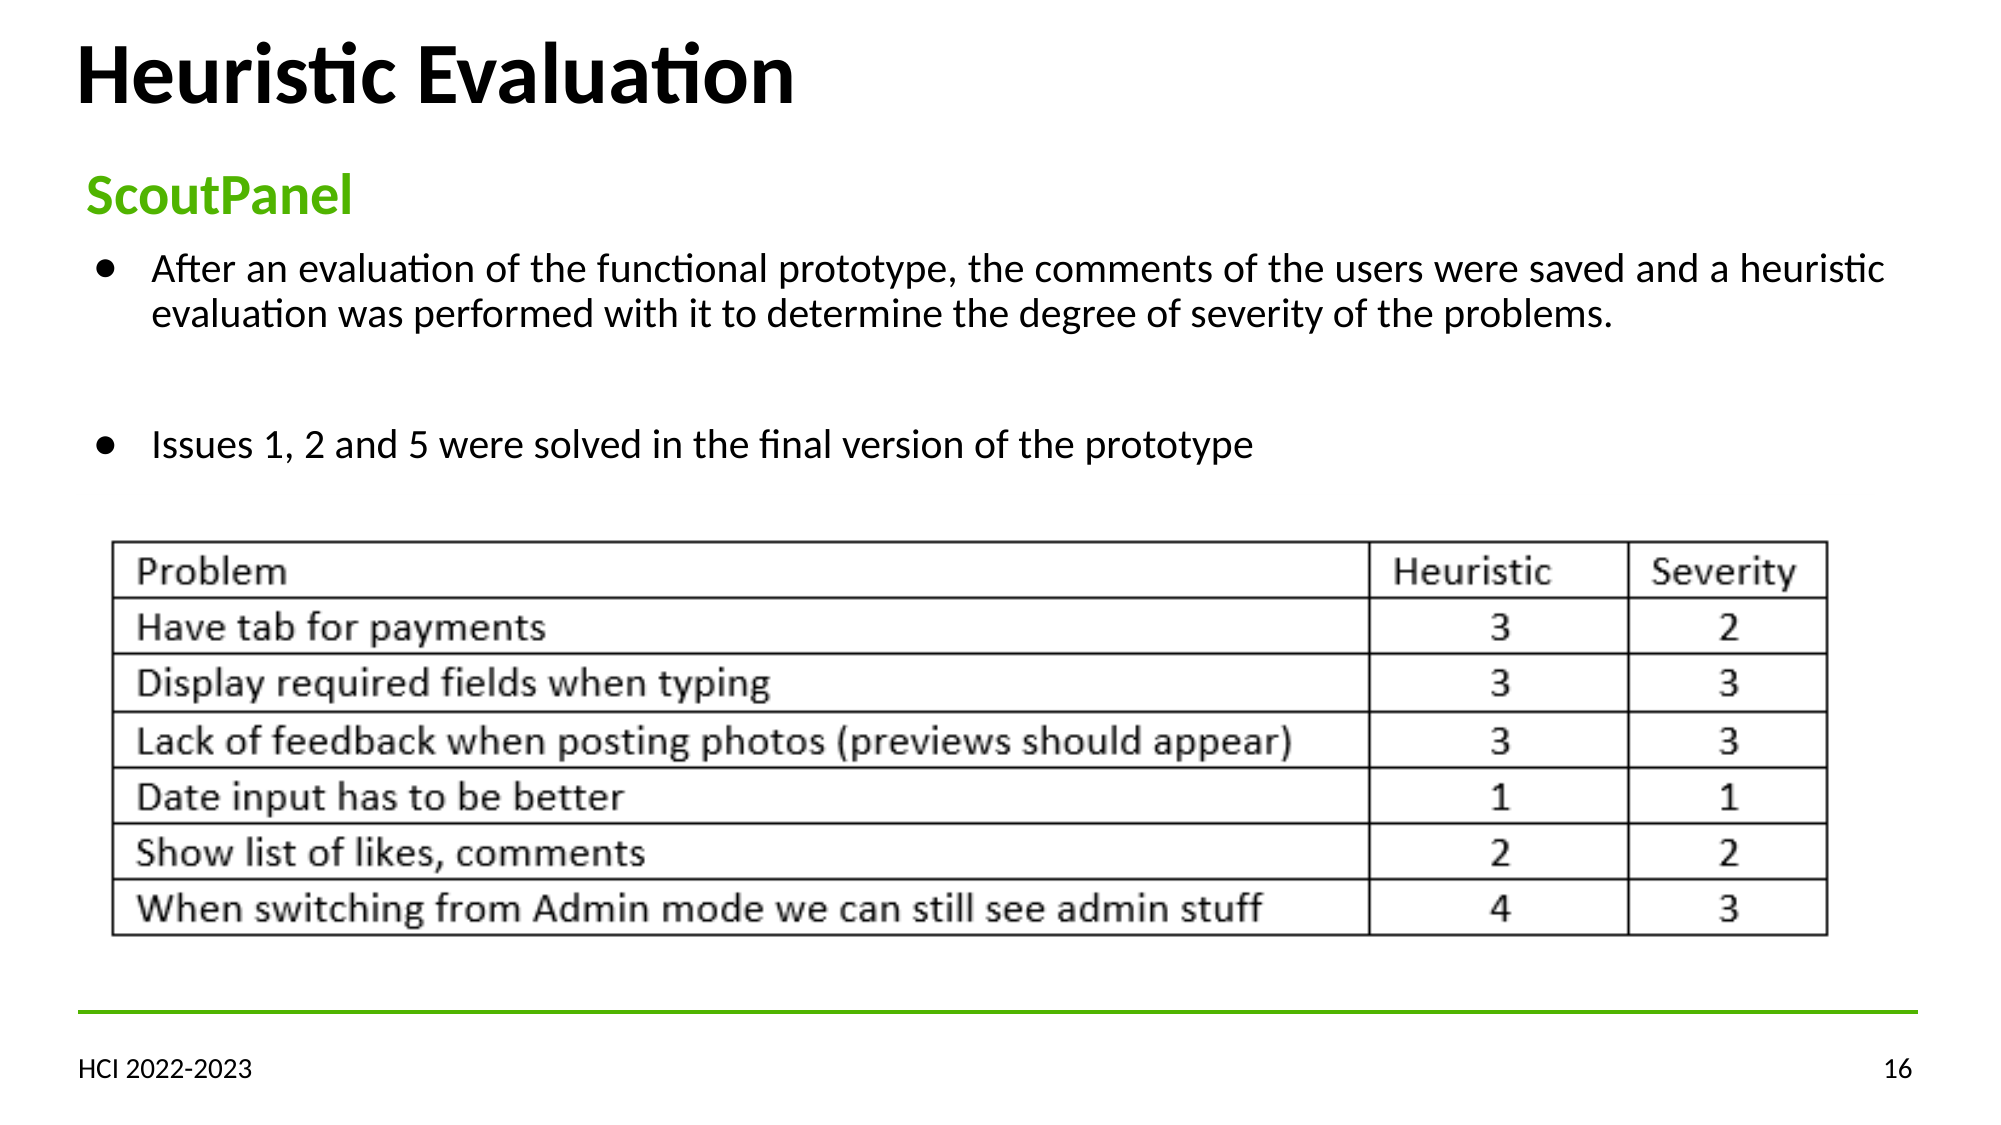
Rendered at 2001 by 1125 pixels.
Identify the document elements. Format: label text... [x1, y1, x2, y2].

subtitle After an evaluation of the functional prototype, the comments of the users were saved and a heuristic evaluation was performed with it to determine the degree of severity of the problems. Issues 1, 2 and 5 were solved in the final version of the prototype [61, 238, 1902, 497]
picture [76, 493, 1875, 983]
text_box HCI 2022-2023 [63, 1041, 502, 1093]
text_box ScoutPanel [86, 156, 1914, 227]
title Heuristic Evaluation [61, 16, 1890, 130]
text_box ‹#› [1807, 1041, 1928, 1093]
